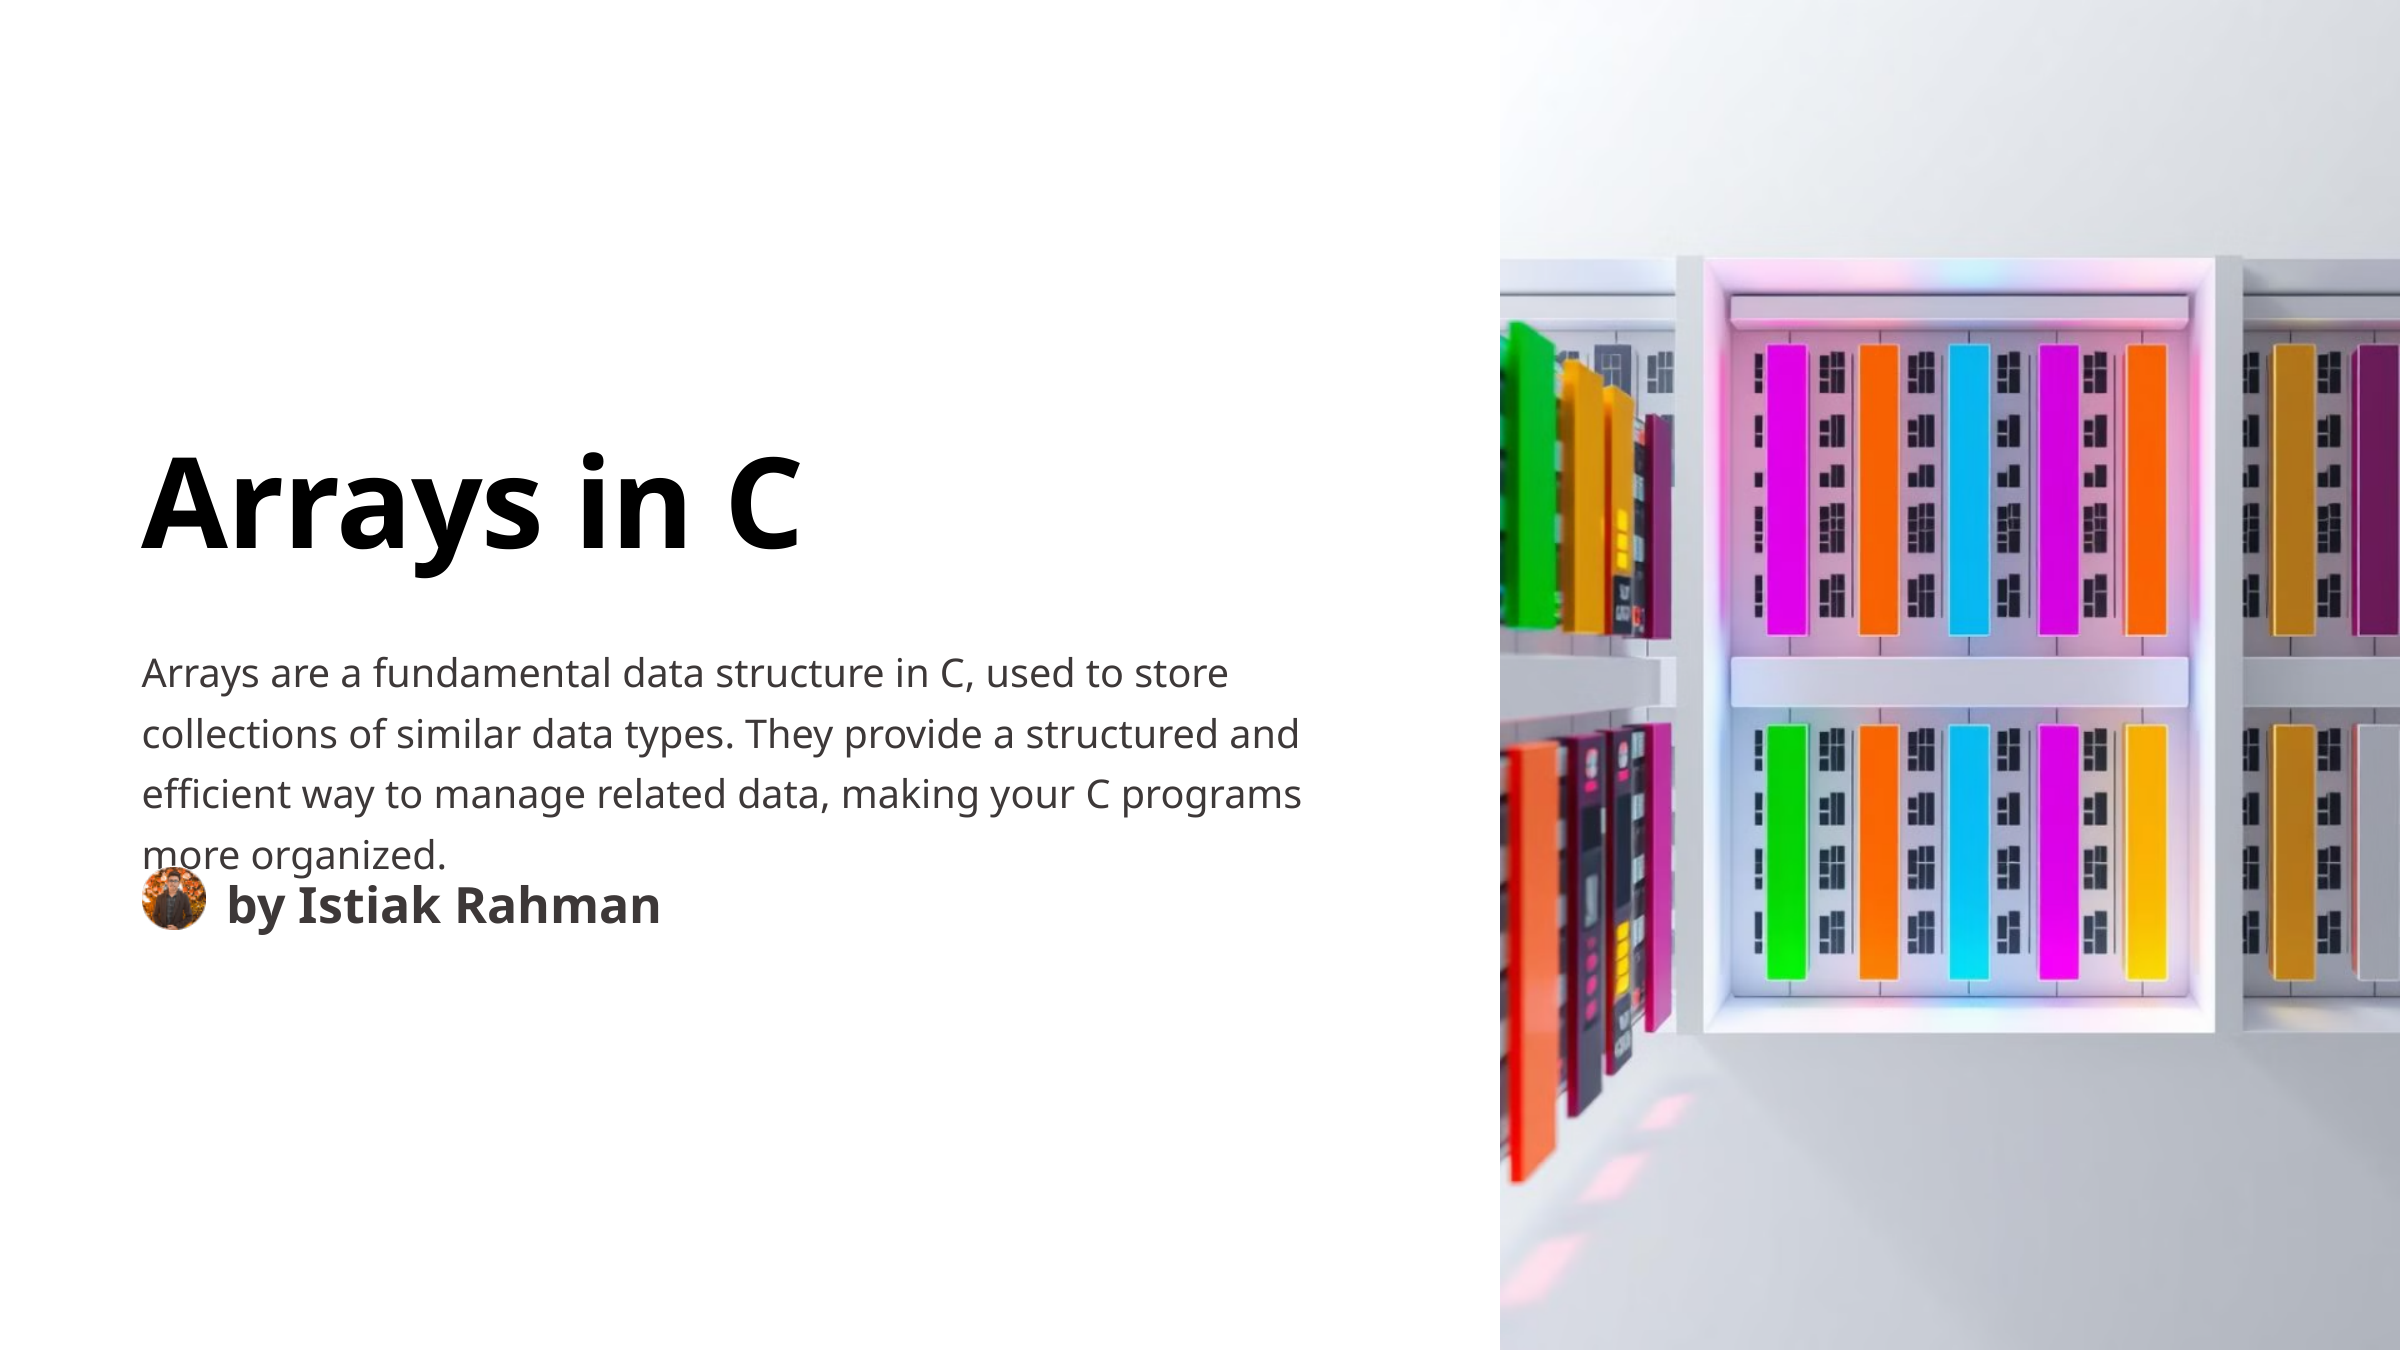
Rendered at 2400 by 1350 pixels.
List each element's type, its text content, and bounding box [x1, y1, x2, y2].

picture [1499, 0, 2400, 1350]
picture [142, 867, 206, 930]
text_box Arrays are a fundamental data structure in C, used to store collections of similar data types. They provide a structured and efficient way to manage related data, making your C programs more organized. [141, 635, 1359, 818]
text_box by Istiak Rahman [226, 863, 612, 935]
text_box Arrays in C [141, 415, 1359, 575]
